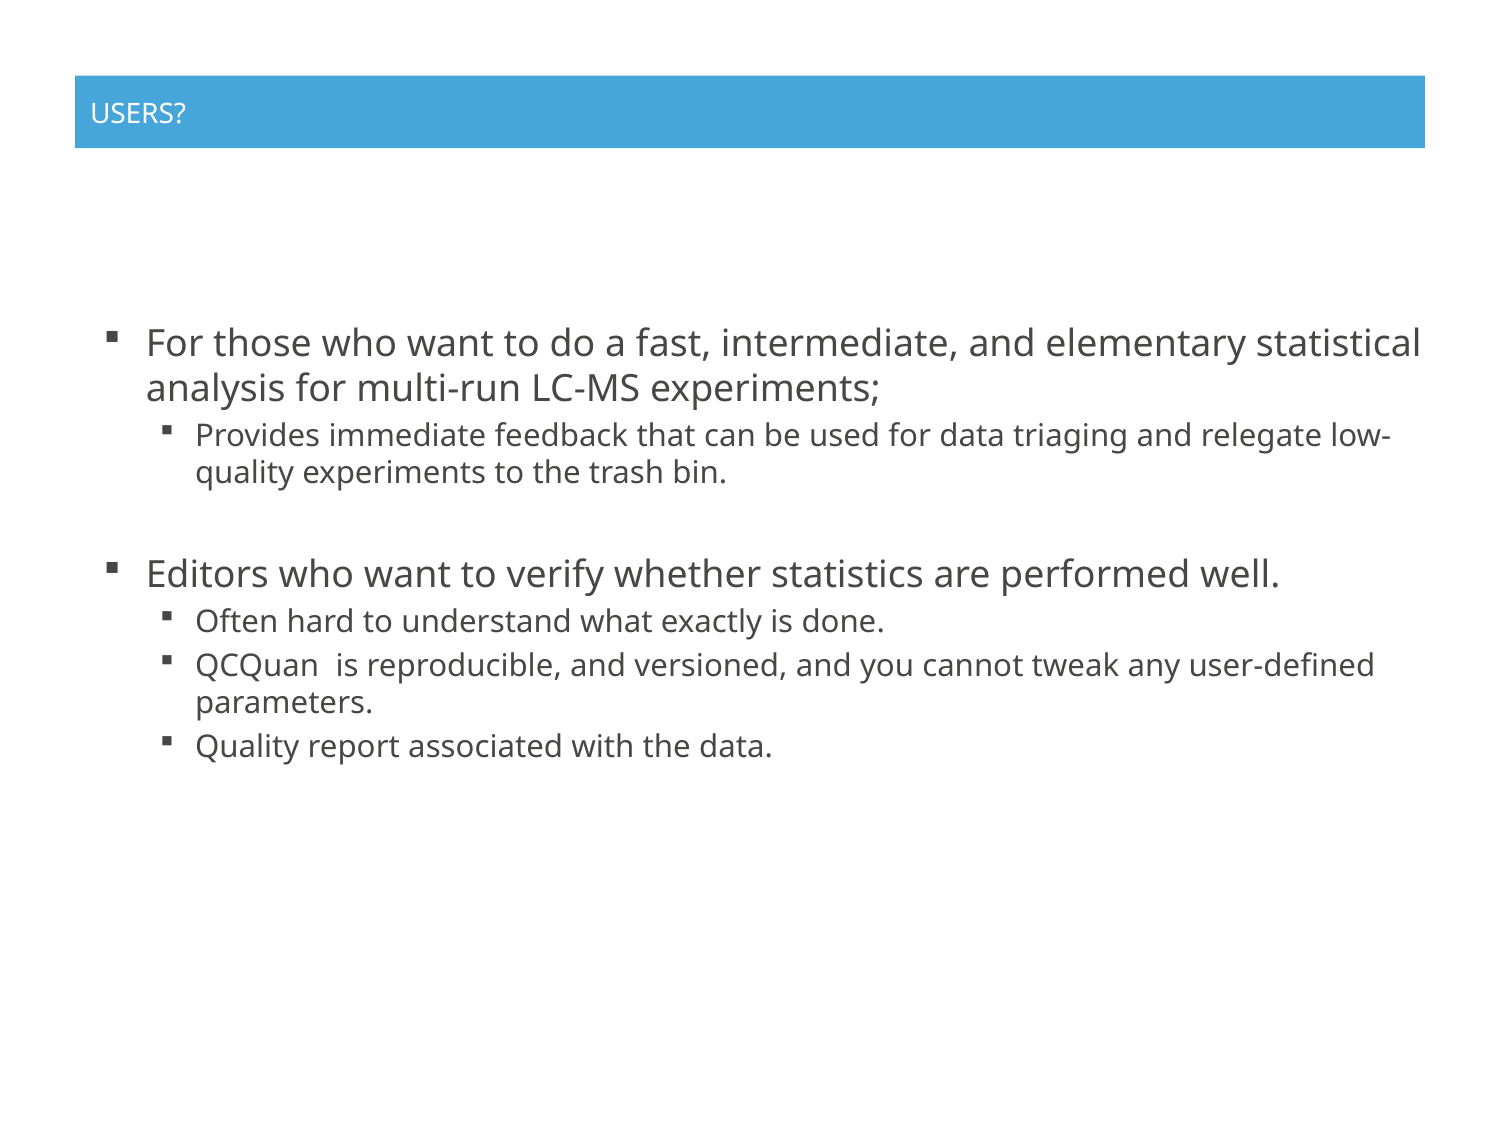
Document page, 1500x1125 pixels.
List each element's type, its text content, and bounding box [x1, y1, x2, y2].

text_box For those who want to do a fast, intermediate, and elementary statistical analysis for multi-run LC-MS experiments; Provides immediate feedback that can be used for data triaging and relegate low-quality experiments to the trash bin. Editors who want to verify whether statistics are performed well. Often hard to understand what exactly is done. QCQuan is reproducible, and versioned, and you cannot tweak any user-defined parameters. Quality report associated with the data. [92, 313, 1475, 934]
title USERS? [75, 75, 1425, 149]
